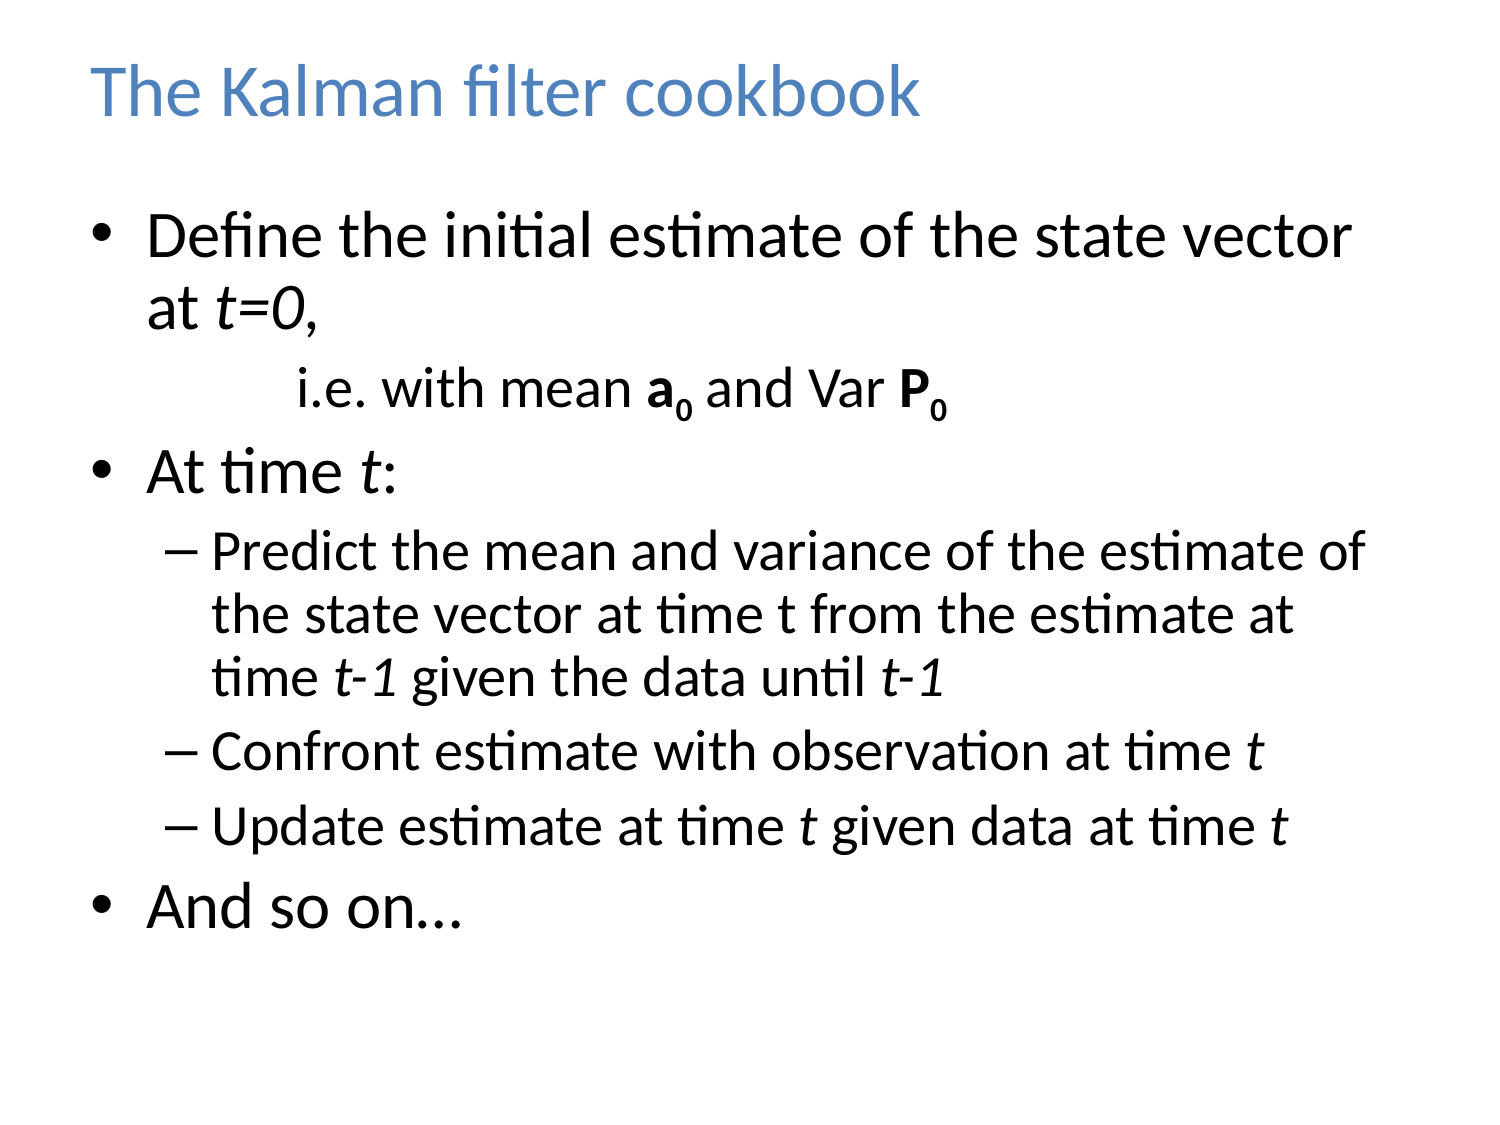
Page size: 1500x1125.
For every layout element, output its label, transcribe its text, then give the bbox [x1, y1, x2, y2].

title The Kalman filter cookbook [75, 30, 1425, 144]
list Define the initial estimate of the state vector at t=0, i.e. with mean a0 and Var P0 At time t: Predict the mean and variance of the estimate of the state vector at time t from the estimate at time t-1 given the data until t-1 Confront estimate with observation at time t Update estimate at time t given data at time t And so on… [75, 192, 1425, 1071]
